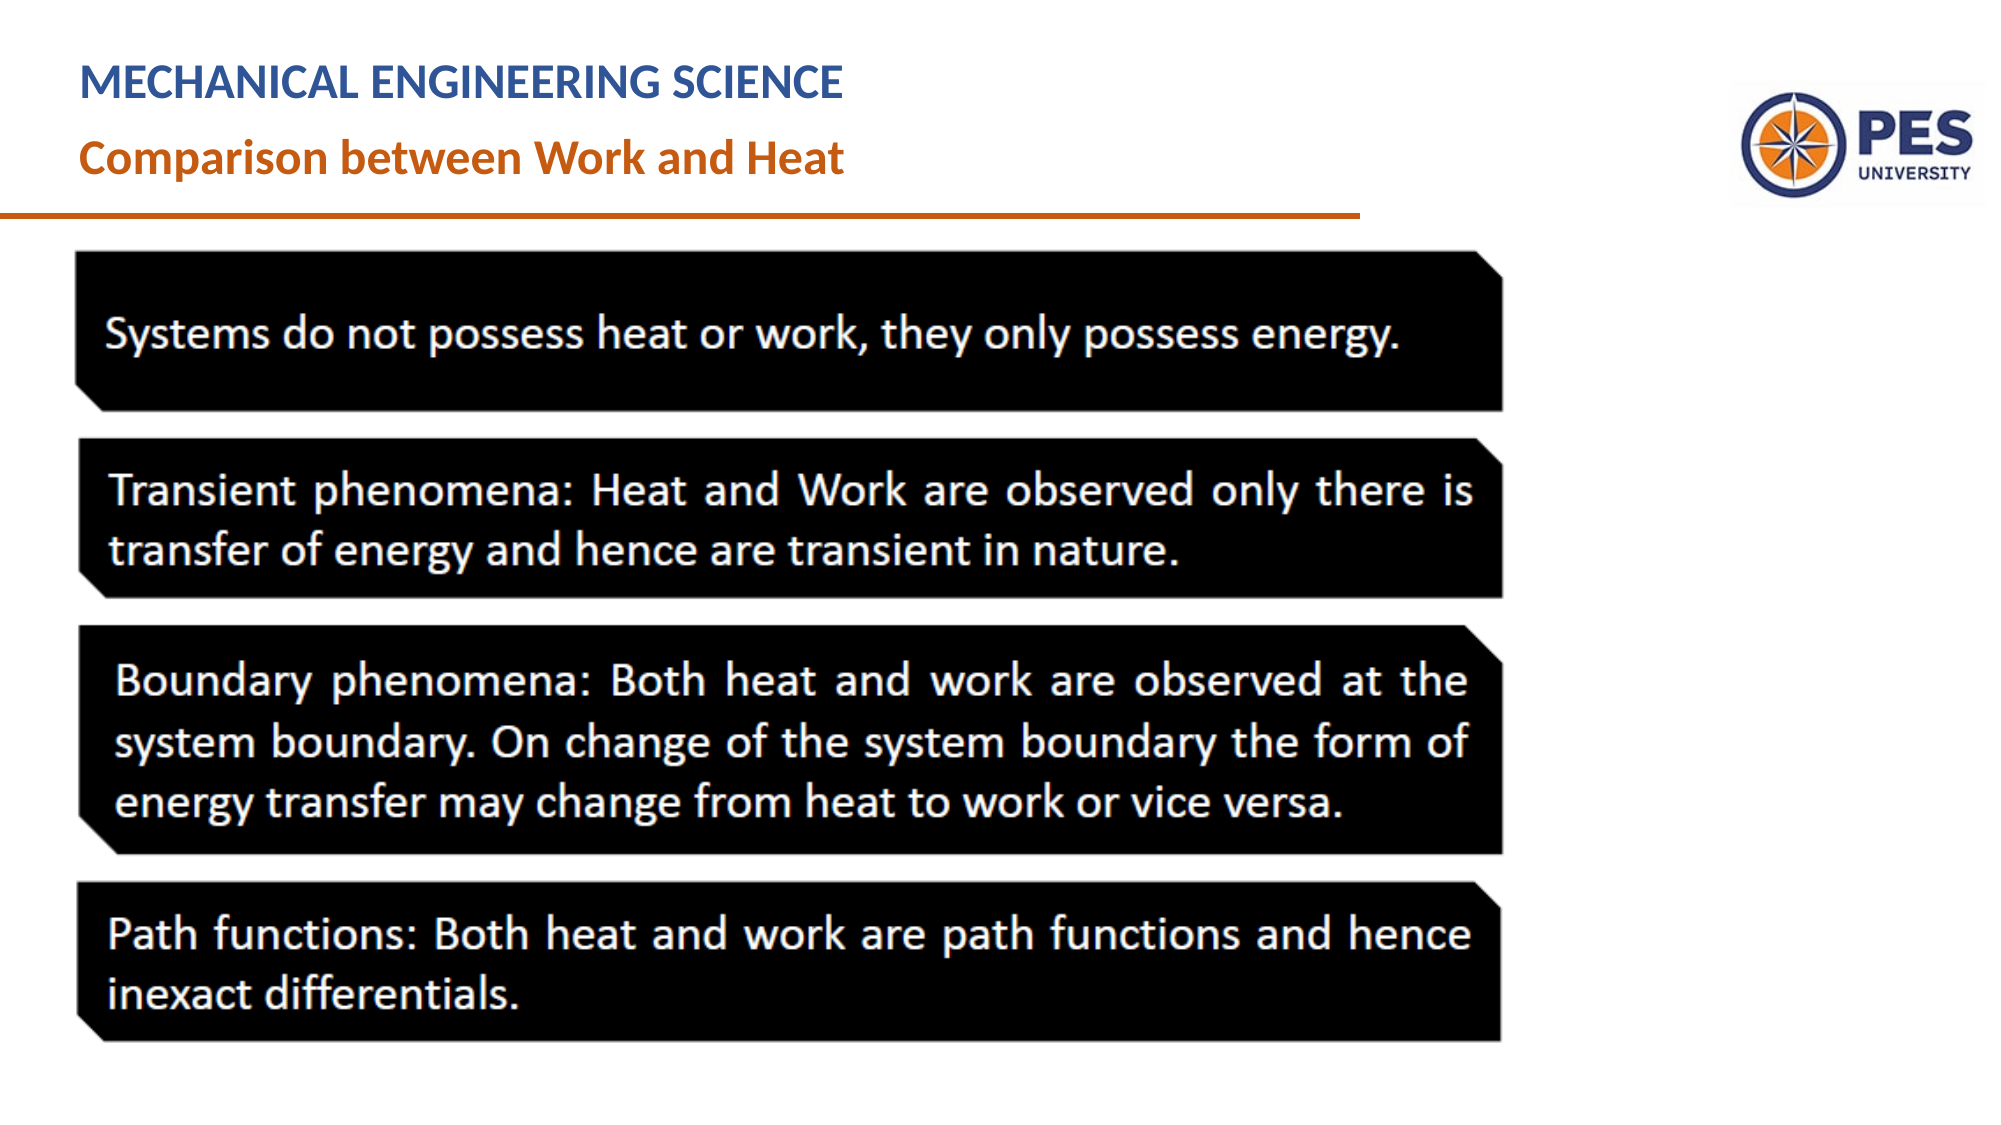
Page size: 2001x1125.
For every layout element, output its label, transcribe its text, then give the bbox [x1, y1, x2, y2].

picture [1729, 17, 1985, 273]
picture [47, 238, 1564, 1080]
text_box Comparison between Work and Heat [64, 117, 1377, 192]
text_box MECHANICAL ENGINEERING SCIENCE [64, 41, 1295, 117]
